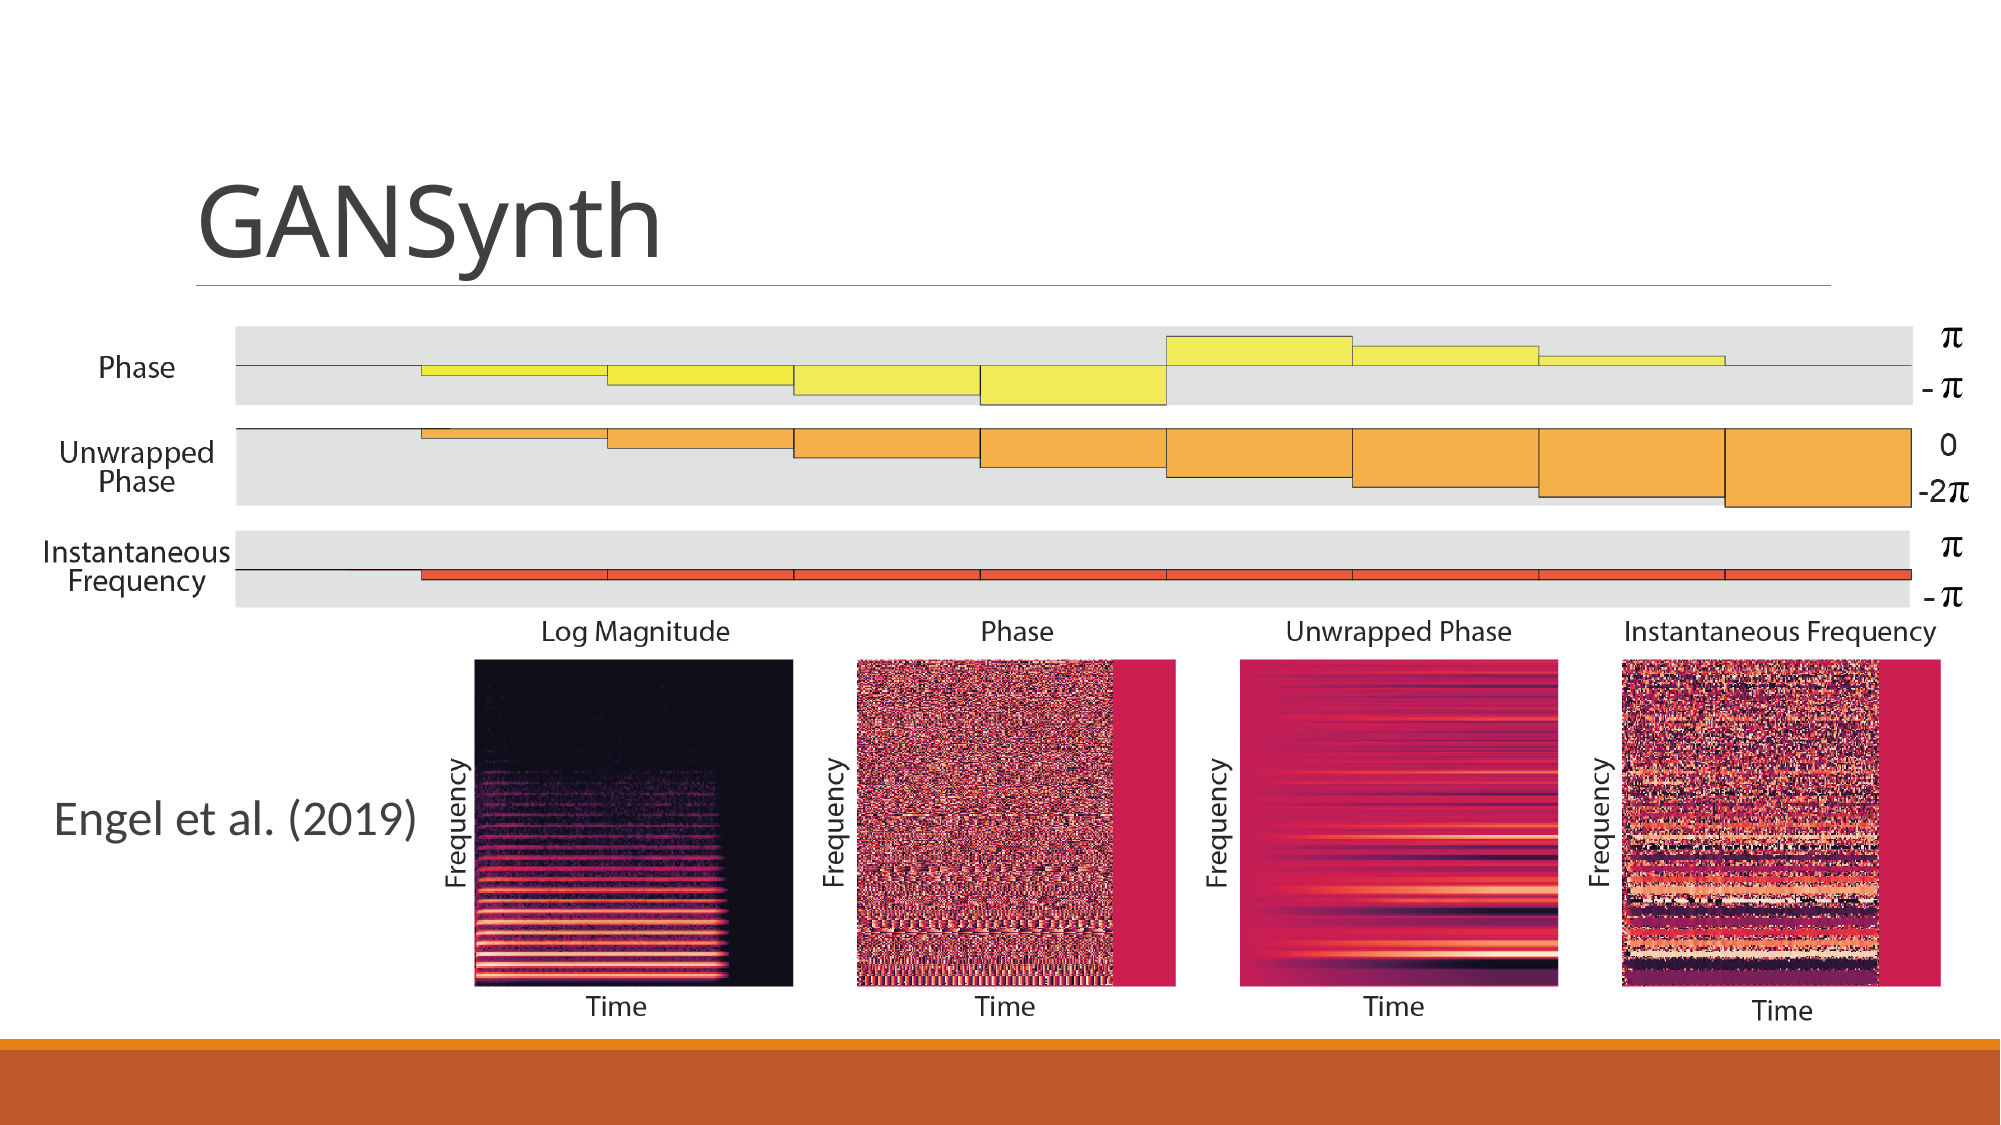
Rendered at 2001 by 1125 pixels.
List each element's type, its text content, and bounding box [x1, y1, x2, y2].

picture [38, 311, 1972, 1032]
title GANSynth [180, 47, 1830, 285]
list Engel et al. (2019) [38, 784, 435, 909]
